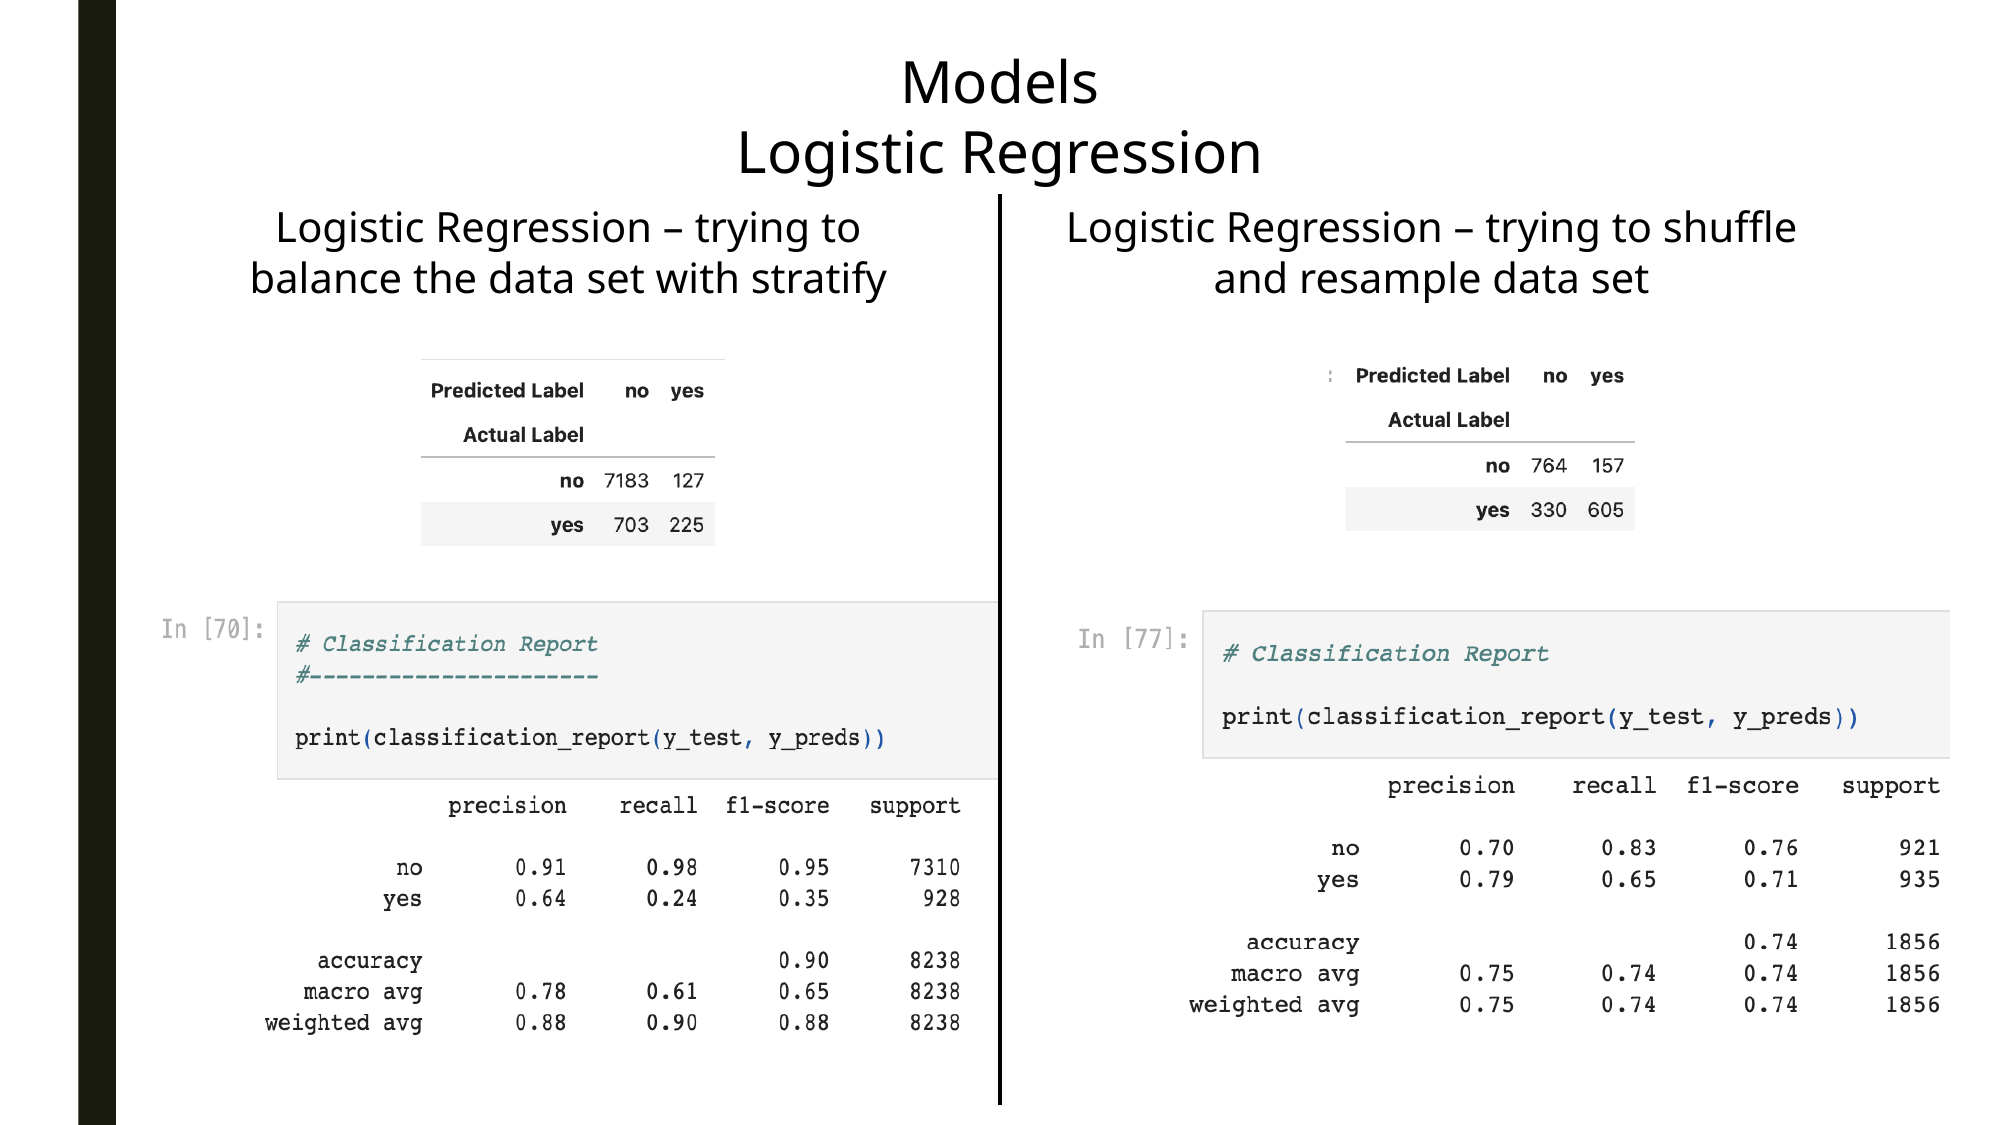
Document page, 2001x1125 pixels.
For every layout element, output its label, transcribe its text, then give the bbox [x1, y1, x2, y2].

picture [412, 359, 725, 574]
text_box Logistic Regression – trying to balance the data set with stratify [186, 193, 950, 309]
picture [1049, 599, 1950, 1048]
text_box Models Logistic Regression [186, 37, 1814, 193]
picture [144, 582, 999, 1048]
text_box Logistic Regression – trying to shuffle and resample data set [1050, 193, 1814, 309]
picture [1329, 350, 1652, 550]
